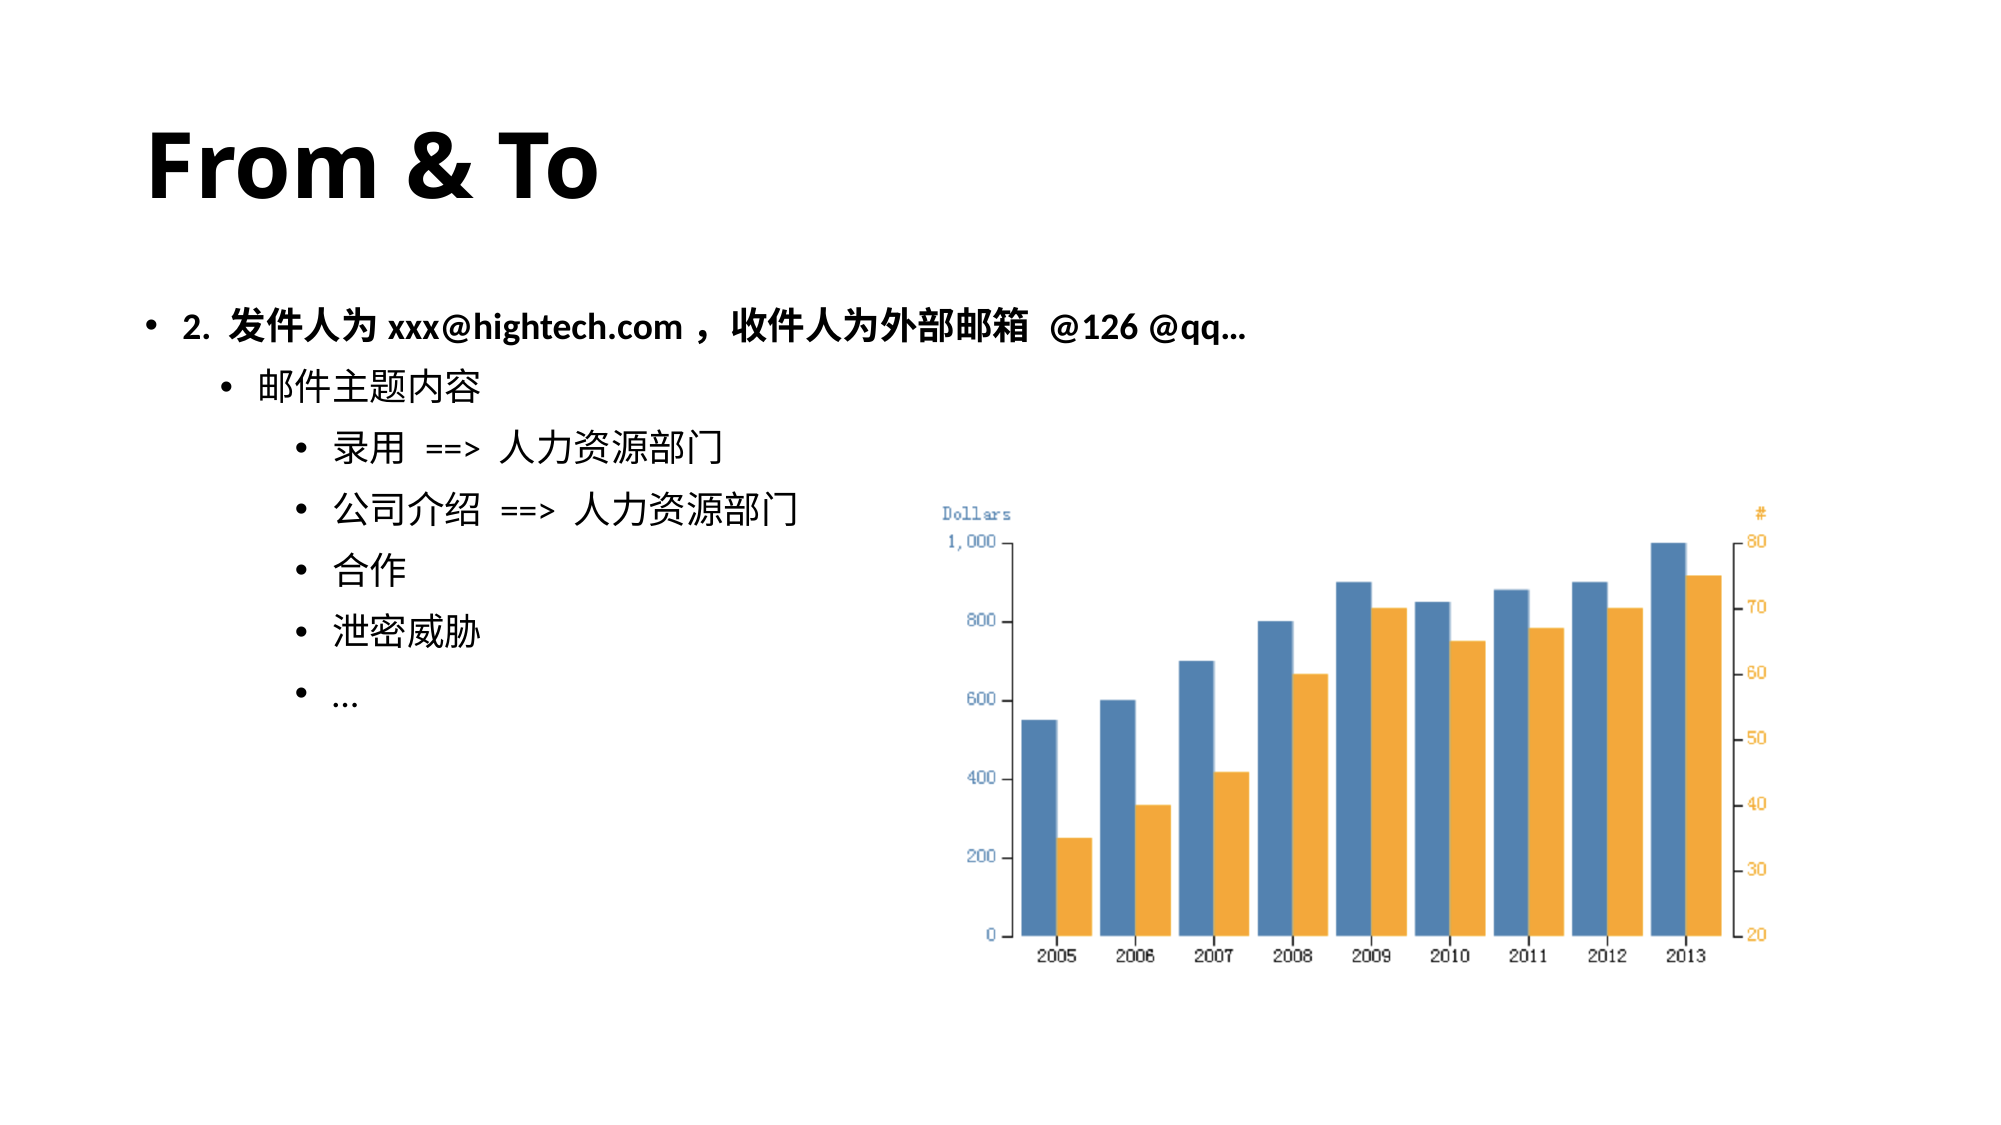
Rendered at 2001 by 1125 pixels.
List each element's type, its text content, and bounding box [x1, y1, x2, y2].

title From & To [136, 59, 1863, 278]
picture [913, 466, 1821, 989]
list 2. 发件人为xxx@hightech.com，收件人为外部邮箱 @126 @qq… 邮件主题内容 录用 ==> 人力资源部门 公司介绍 ==> 人力资源部门 合作 泄密威胁 … [136, 298, 1863, 1014]
